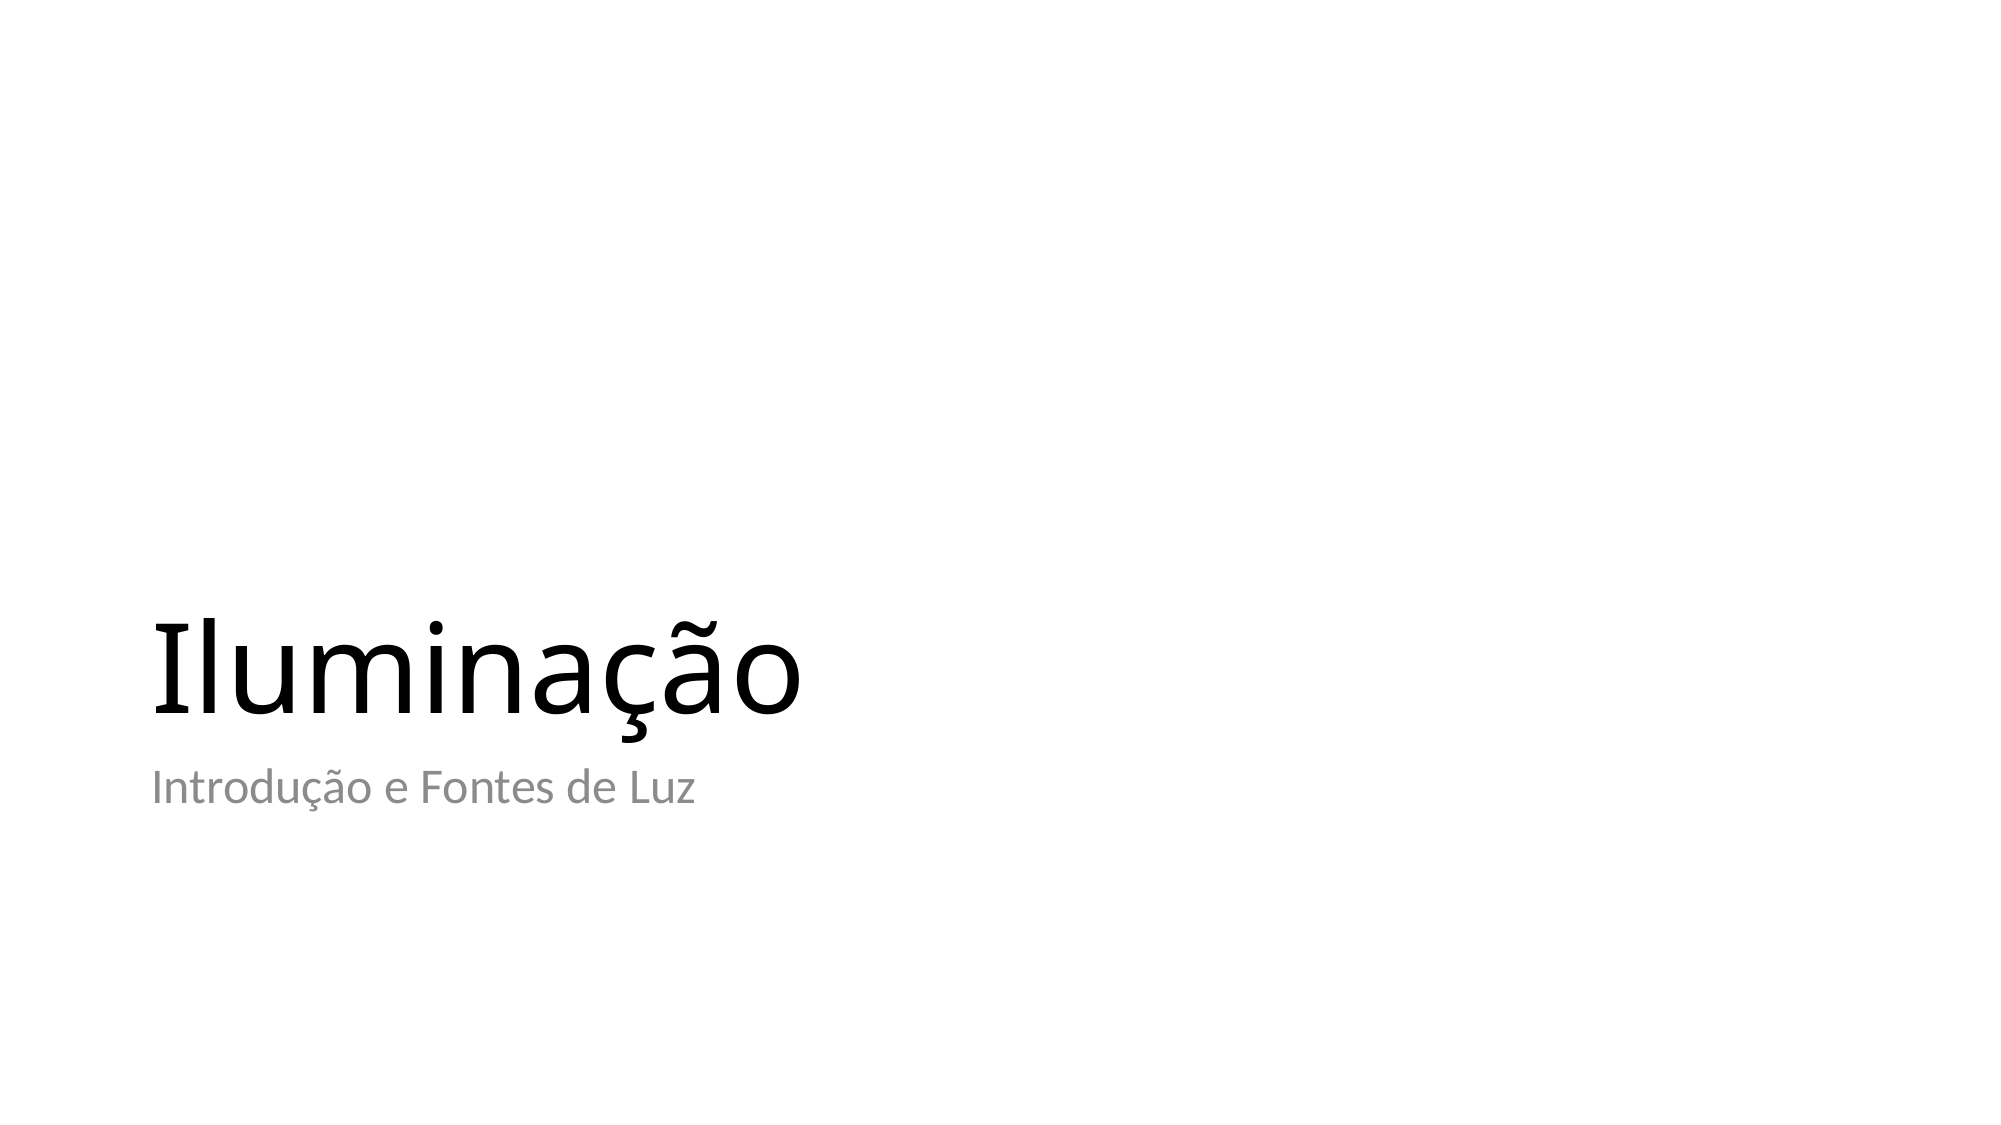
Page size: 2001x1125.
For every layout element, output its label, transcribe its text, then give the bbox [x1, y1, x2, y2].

list Introdução e Fontes de Luz [136, 752, 1862, 999]
title Iluminação [136, 280, 1862, 749]
